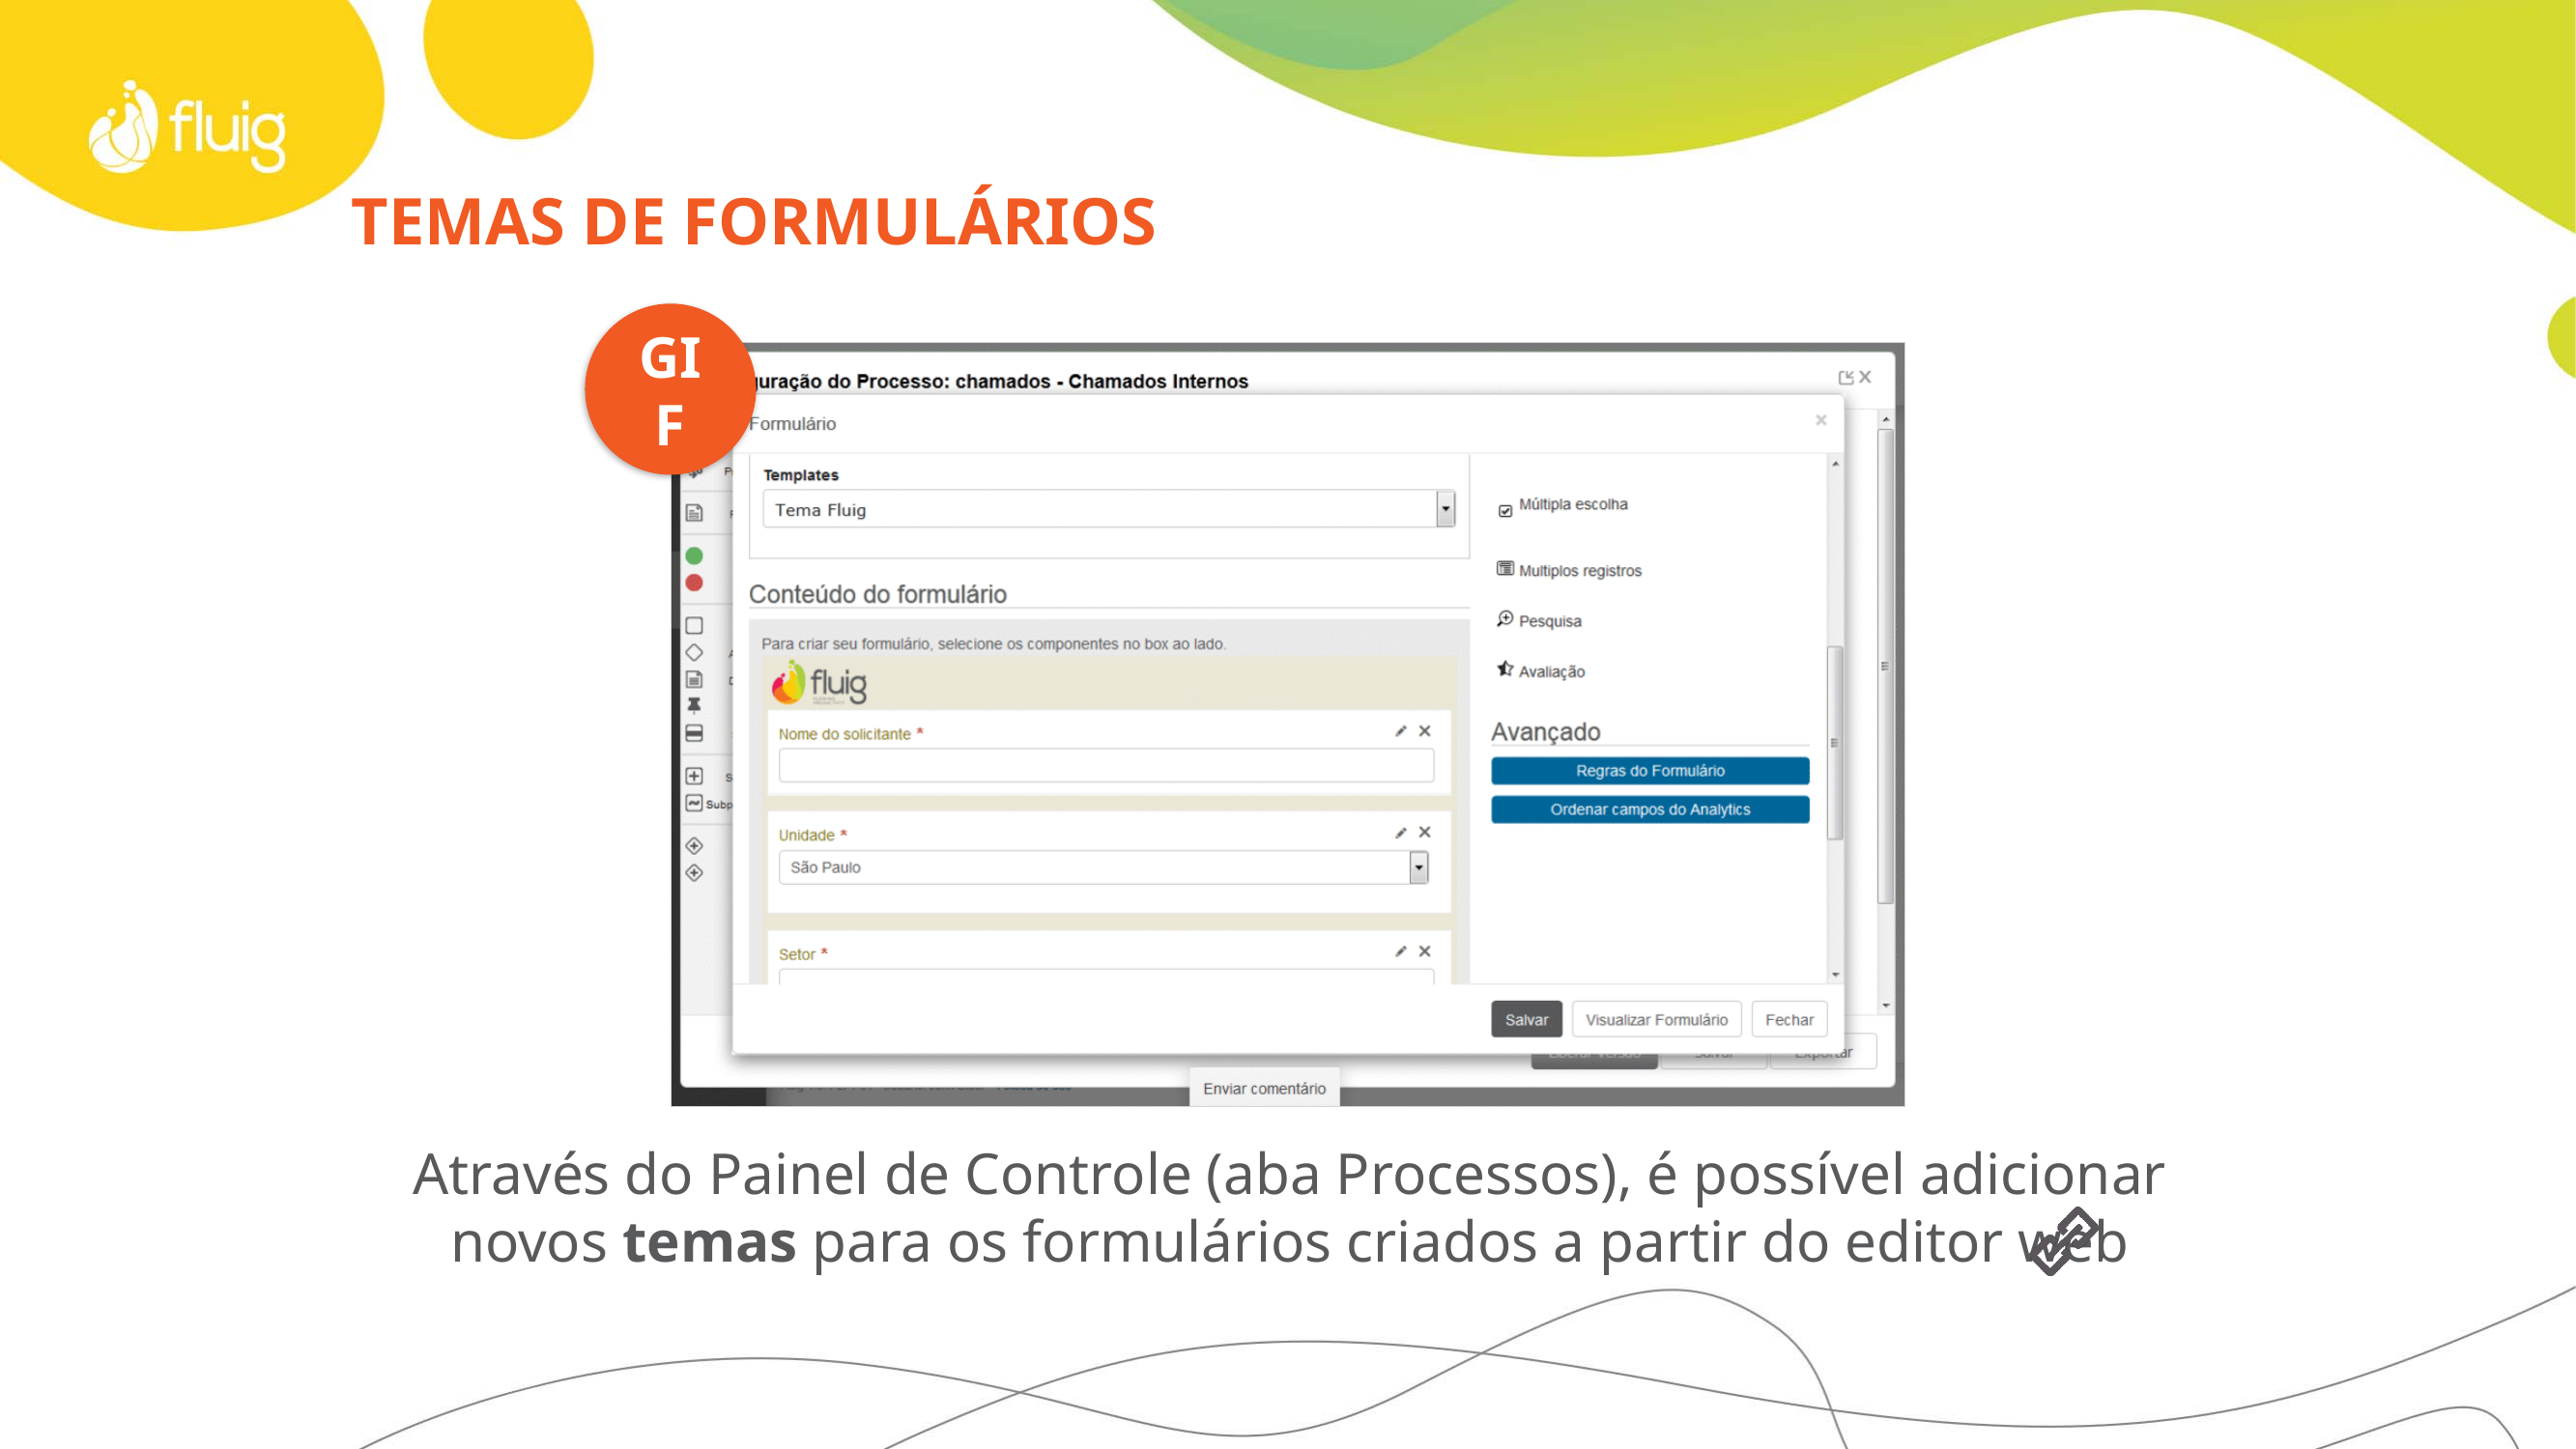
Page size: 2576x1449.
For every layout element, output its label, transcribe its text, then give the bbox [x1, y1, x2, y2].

text_box GIF [584, 302, 742, 476]
list Através do Painel de Controle (aba Processos), é possível adicionar novos temas para os formulários criados a partir do editor web [336, 1130, 2243, 1280]
picture [0, 0, 2576, 1449]
title Temas de formulários [336, 173, 2352, 379]
